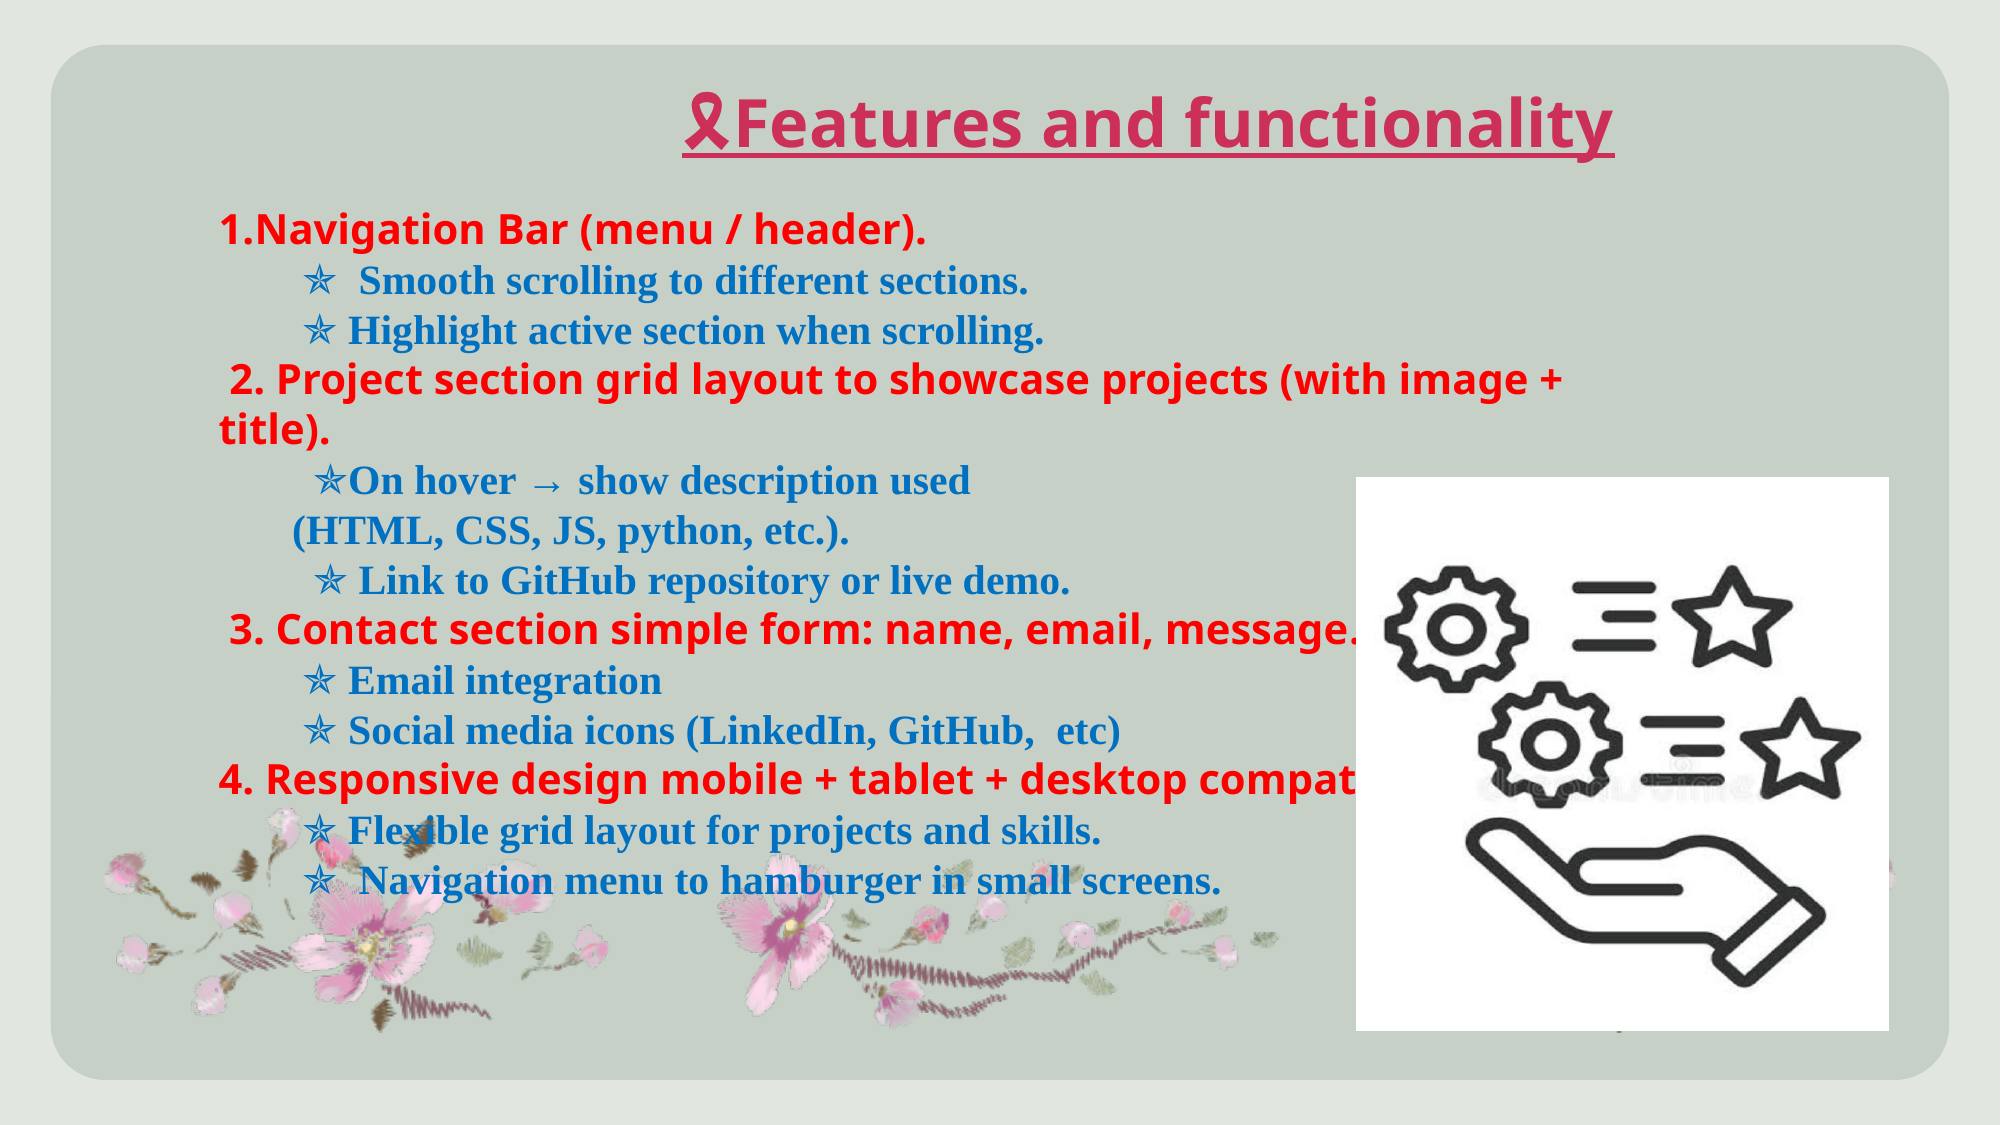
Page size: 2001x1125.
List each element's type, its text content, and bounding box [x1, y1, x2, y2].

text_box 🎗️Features and functionality [500, 73, 1797, 169]
picture [104, 477, 1896, 1033]
text_box 1.Navigation Bar (menu / header). ✯ Smooth scrolling to different sections. ✯ Highlight active section when scrolling. 2. Project section grid layout to showcase projects (with image + title). ✯On hover → show description used (HTML, CSS, JS, python, etc.). ✯ Link to GitHub repository or live demo. 3. Contact section simple form: name, email, message. ✯ Email integration ✯ Social media icons (LinkedIn, GitHub, etc) 4. Responsive design mobile + tablet + desktop compatible. ✯ Flexible grid layout for projects and skills. ✯ Navigation menu to hamburger in small screens. [203, 145, 1676, 911]
